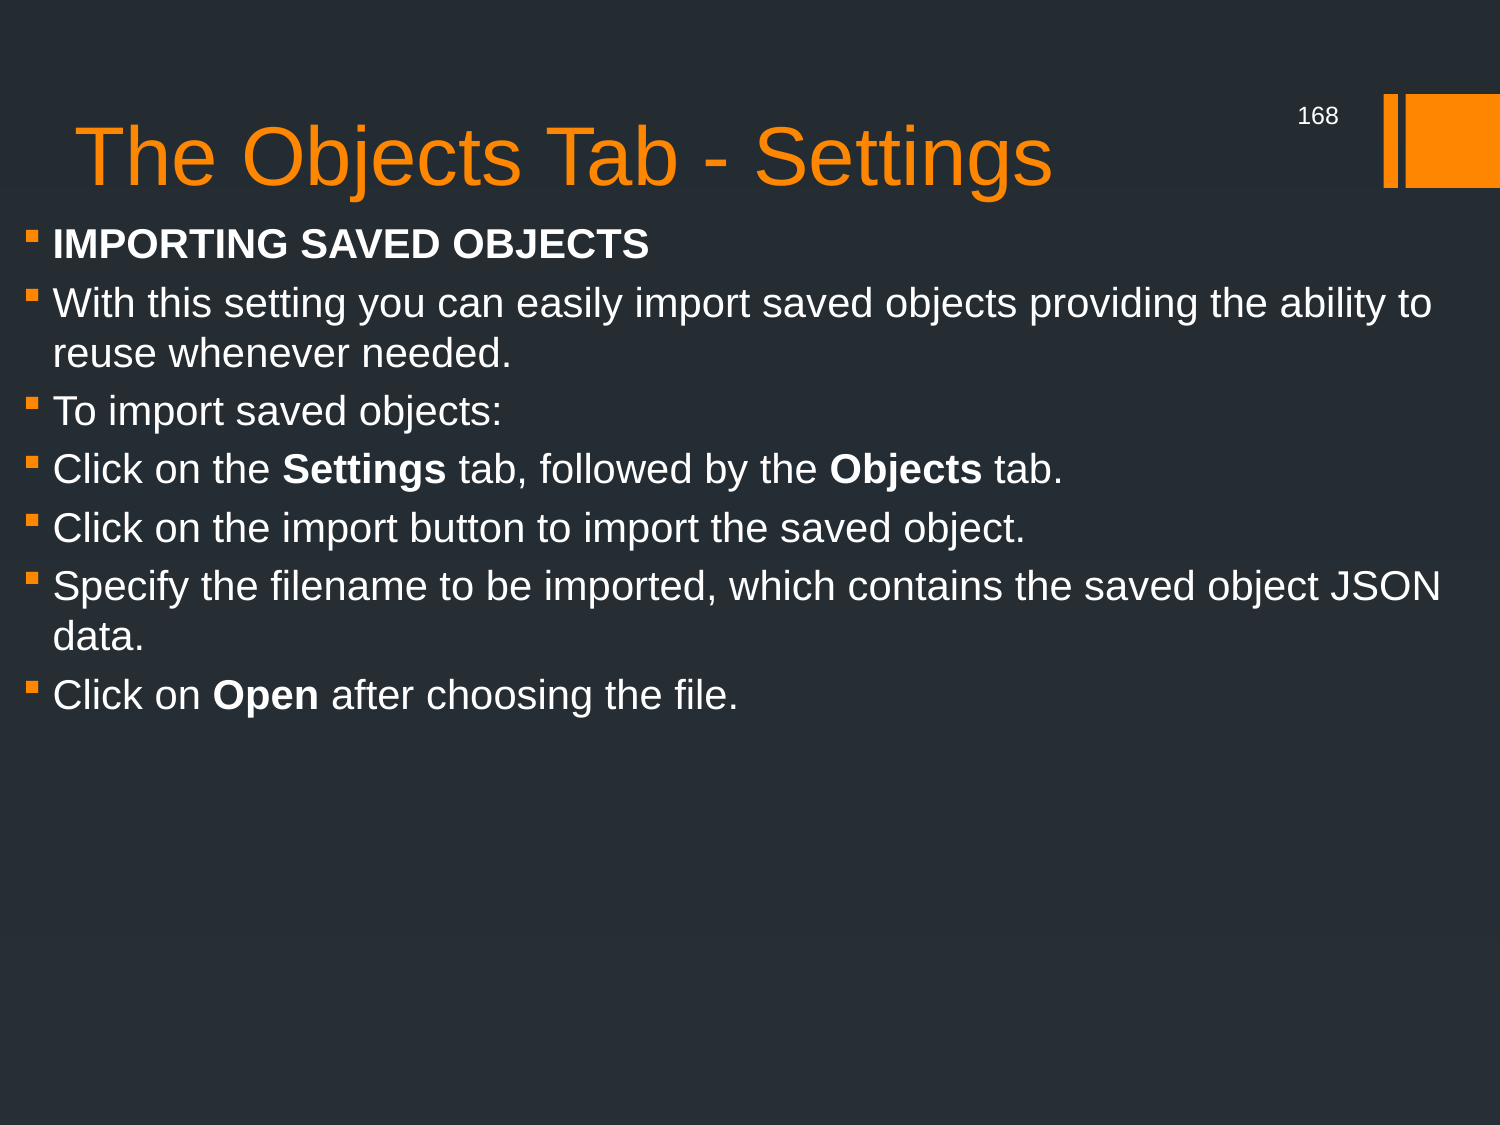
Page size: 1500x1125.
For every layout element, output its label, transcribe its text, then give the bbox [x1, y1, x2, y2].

list IMPORTING SAVED OBJECTS With this setting you can easily import saved objects providing the ability to reuse whenever needed. To import saved objects: Click on the Settings tab, followed by the Objects tab. Click on the import button to import the saved object. Specify the filename to be imported, which contains the saved object JSON data. Click on Open after choosing the file. [0, 209, 1488, 906]
title The Objects Tab - Settings [59, 20, 1260, 209]
slide_number 168 [1199, 90, 1355, 140]
